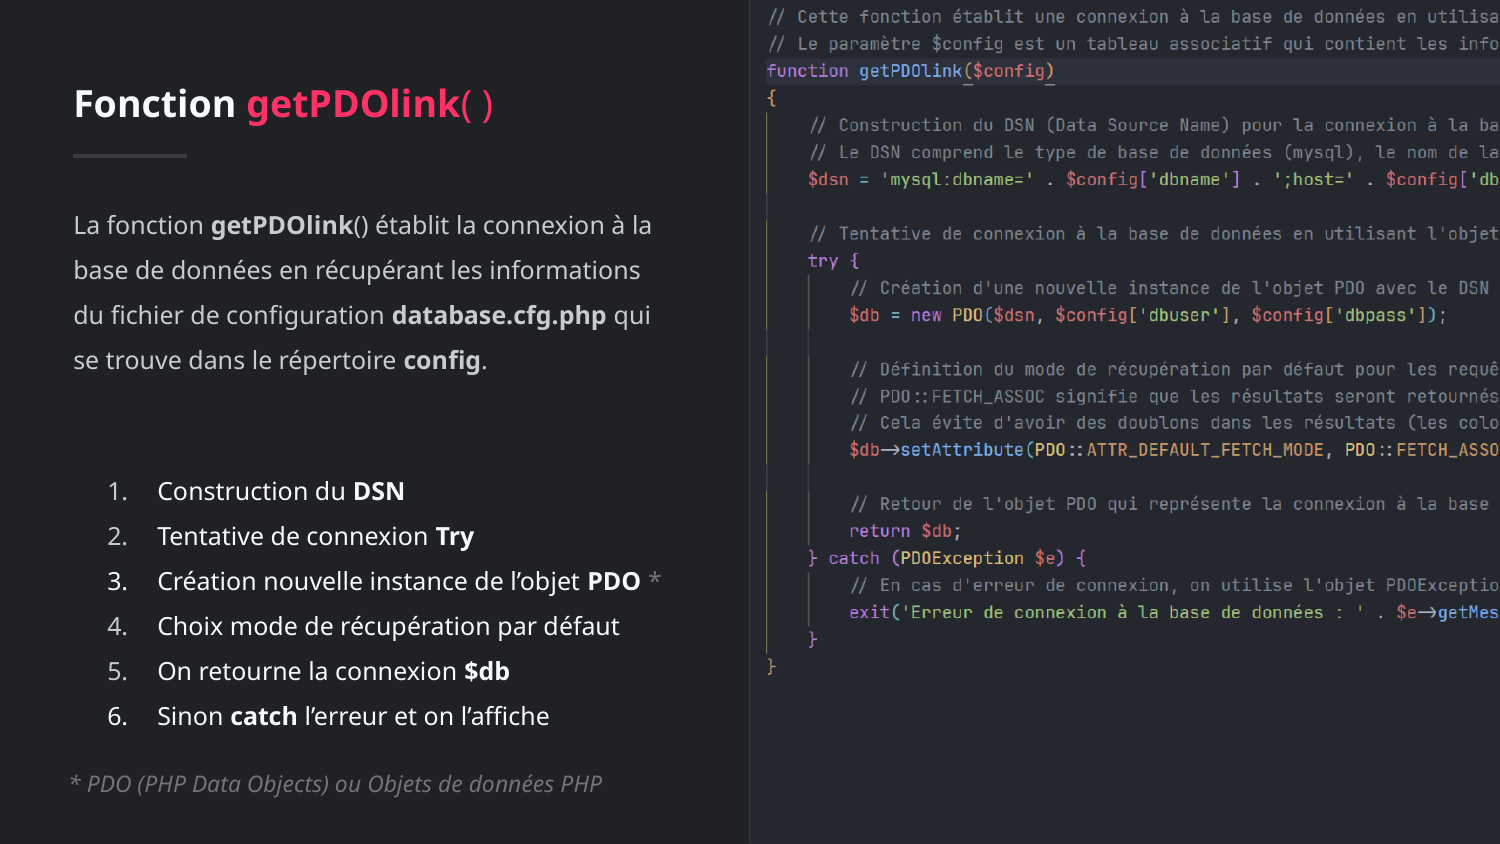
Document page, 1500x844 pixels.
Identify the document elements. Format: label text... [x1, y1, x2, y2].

text_box Construction du DSN Tentative de connexion Try Création nouvelle instance de l’objet PDO * Choix mode de récupération par défaut On retourne la connexion $db Sinon catch l’erreur et on l’affiche [67, 445, 710, 744]
text_box * PDO (PHP Data Objects) ou Objets de données PHP [53, 754, 710, 800]
text_box La fonction getPDOlink() établit la connexion à la base de données en récupérant les informations du fichier de configuration database.cfg.php qui se trouve dans le répertoire config. [73, 194, 677, 375]
text_box Fonction getPDOlink( ) [73, 71, 677, 126]
picture [749, 0, 1500, 844]
